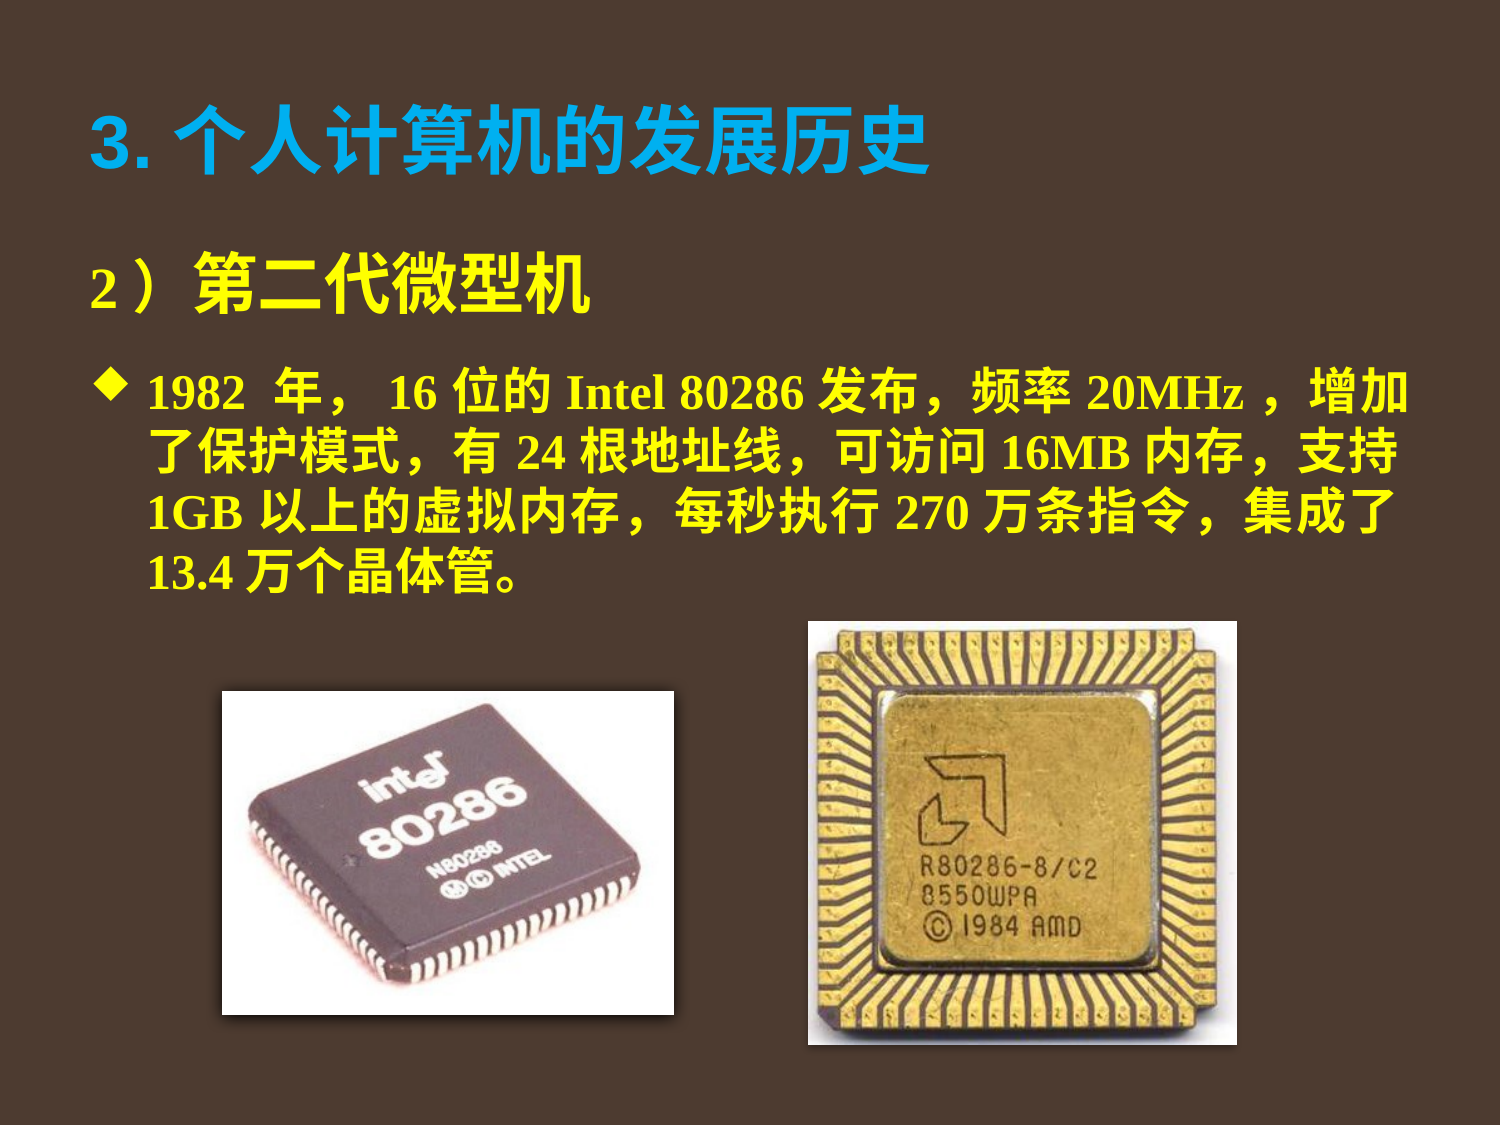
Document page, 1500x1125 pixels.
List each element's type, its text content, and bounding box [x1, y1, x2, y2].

picture [808, 620, 1237, 1046]
picture [222, 690, 675, 1016]
title 3.个人计算机的发展历史 [75, 45, 1351, 233]
list 2）第二代微型机 1982 年，16位的Intel 80286发布，频率20MHz，增加了保护模式，有24根地址线，可访问16MB内存，支持1GB以上的虚拟内存，每秒执行270万条指令，集成了13.4万个晶体管。 [75, 234, 1425, 622]
